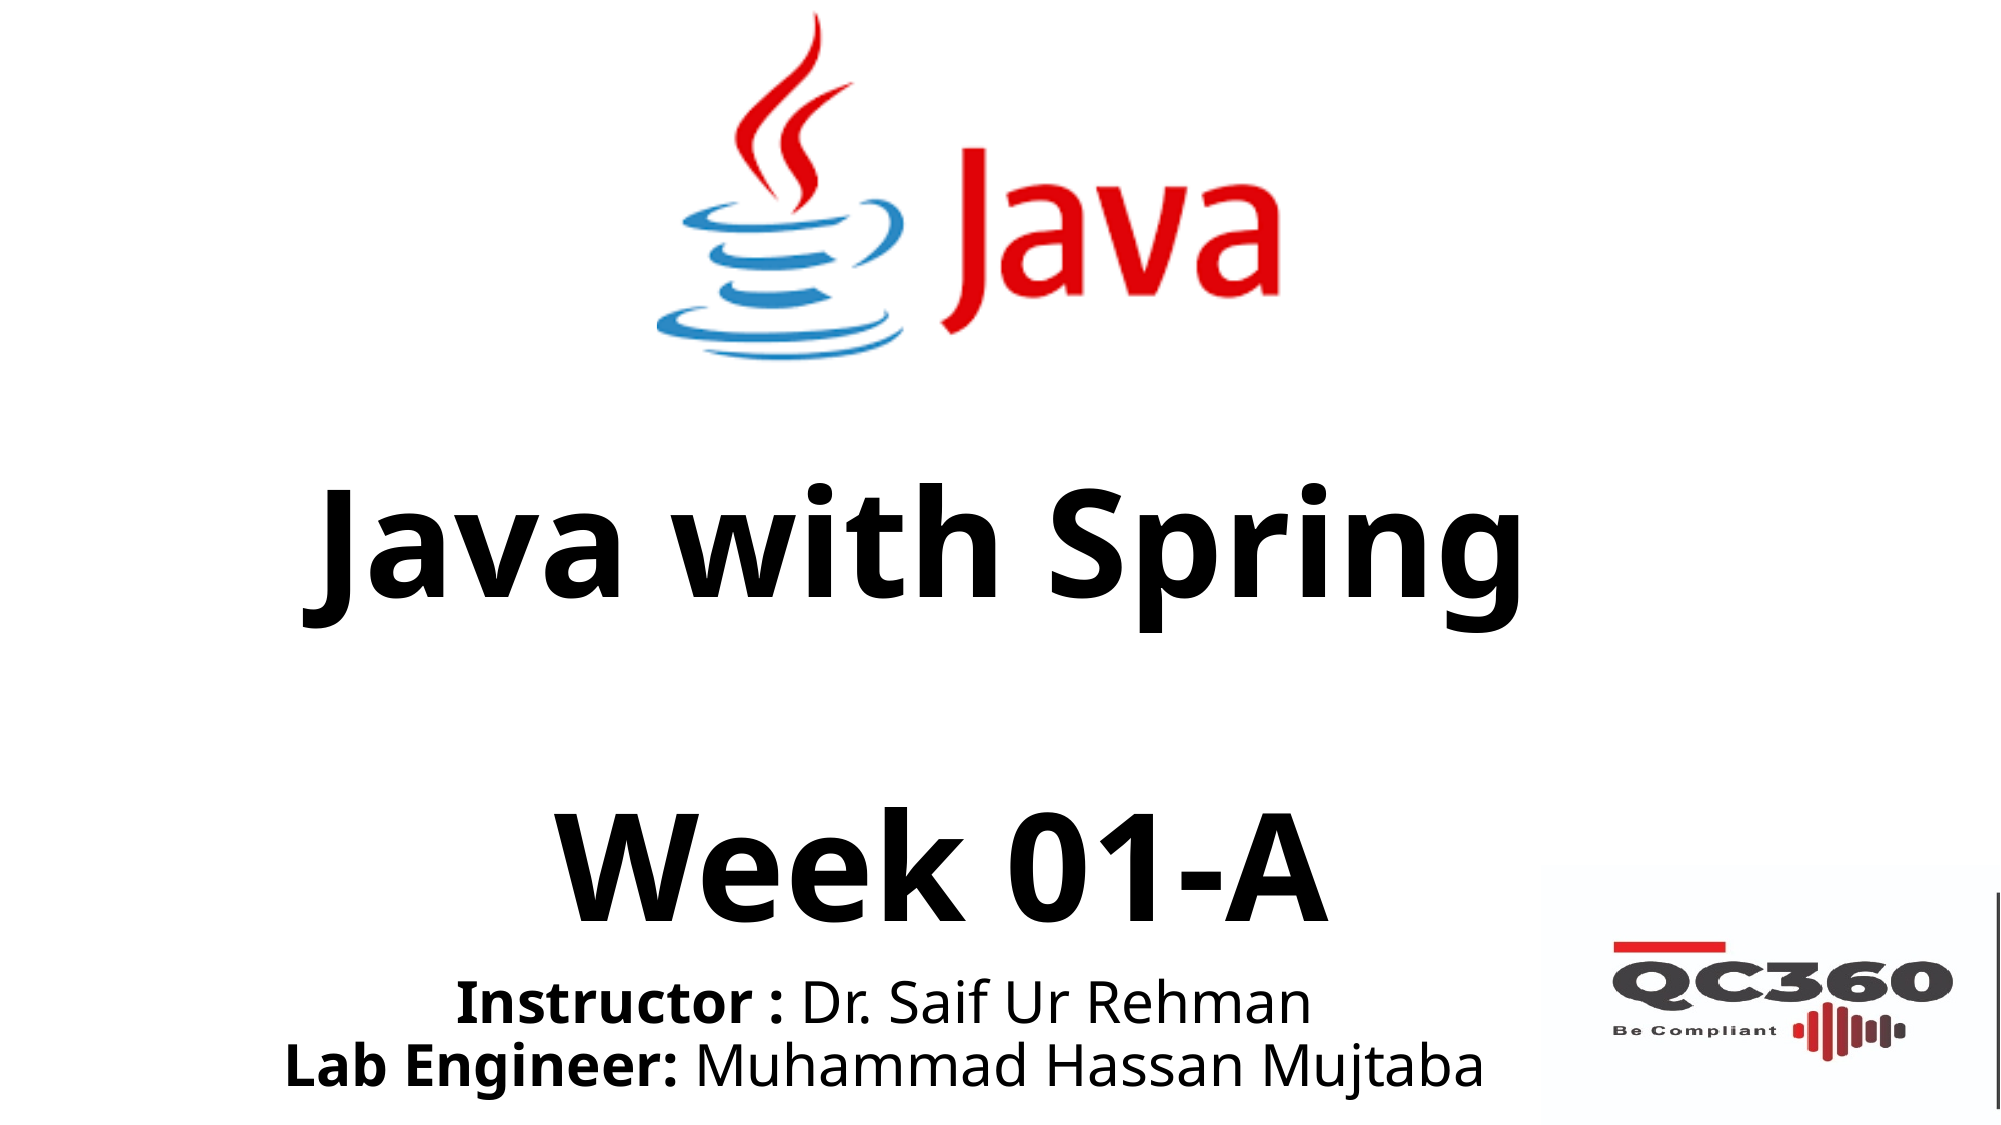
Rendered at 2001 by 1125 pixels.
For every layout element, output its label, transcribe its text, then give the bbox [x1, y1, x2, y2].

picture [1541, 865, 2000, 1125]
title Java with Spring Week 01-A [137, 770, 1748, 961]
picture [656, 0, 1291, 370]
text_box Instructor : Dr. Saif Ur Rehman Lab Engineer: Muhammad Hassan Mujtaba [79, 961, 1541, 1107]
